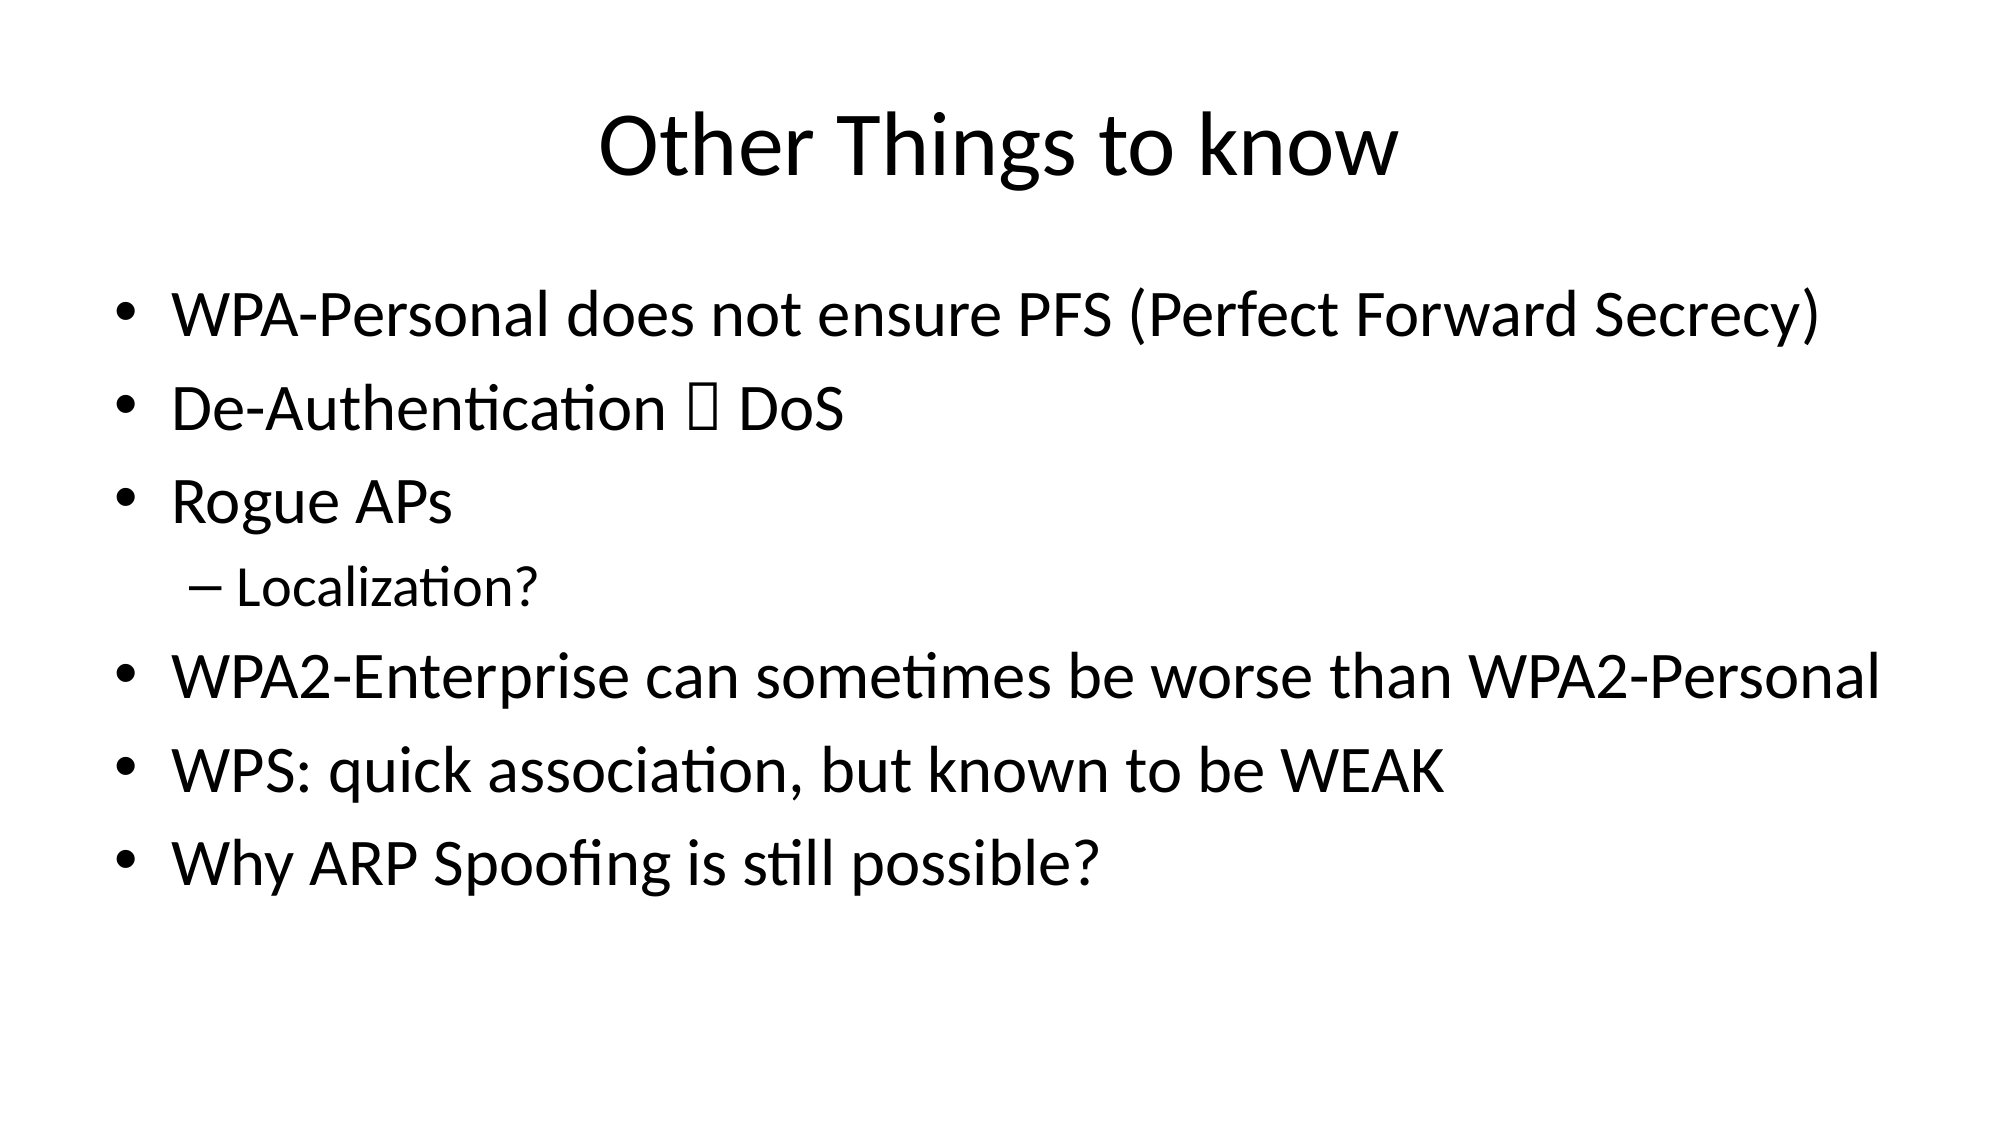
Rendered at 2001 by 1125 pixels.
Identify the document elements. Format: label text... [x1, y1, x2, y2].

title Other Things to know [99, 45, 1900, 233]
list WPA-Personal does not ensure PFS (Perfect Forward Secrecy) De-Authentication  DoS Rogue APs Localization? WPA2-Enterprise can sometimes be worse than WPA2-Personal WPS: quick association, but known to be WEAK Why ARP Spoofing is still possible? [99, 262, 1900, 1005]
